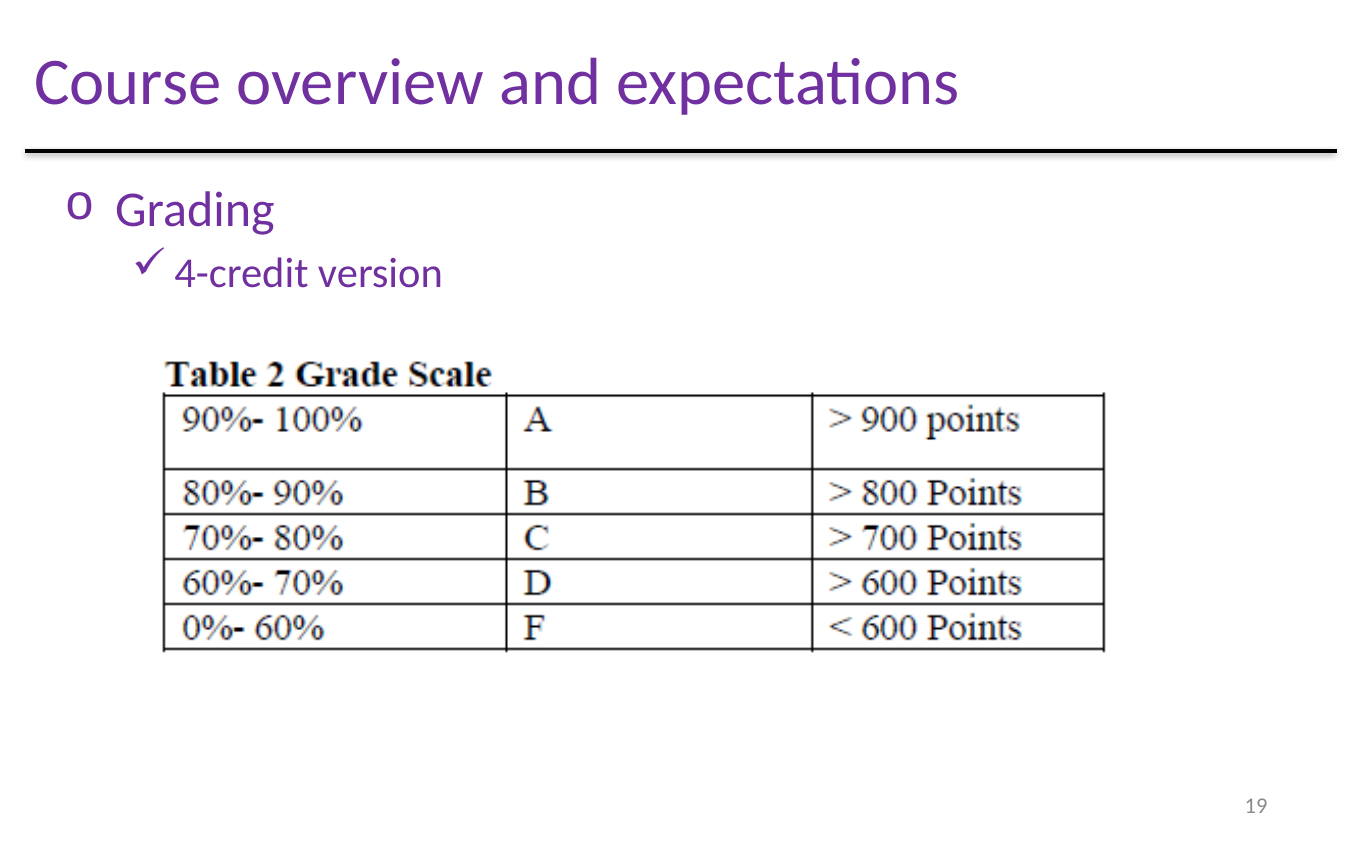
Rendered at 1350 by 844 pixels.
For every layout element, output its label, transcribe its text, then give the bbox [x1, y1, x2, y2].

picture [141, 344, 1139, 676]
list Grading 4-credit version [49, 168, 1310, 807]
slide_number 19 [967, 782, 1283, 827]
text_box Course overview and expectations [19, 7, 1345, 148]
